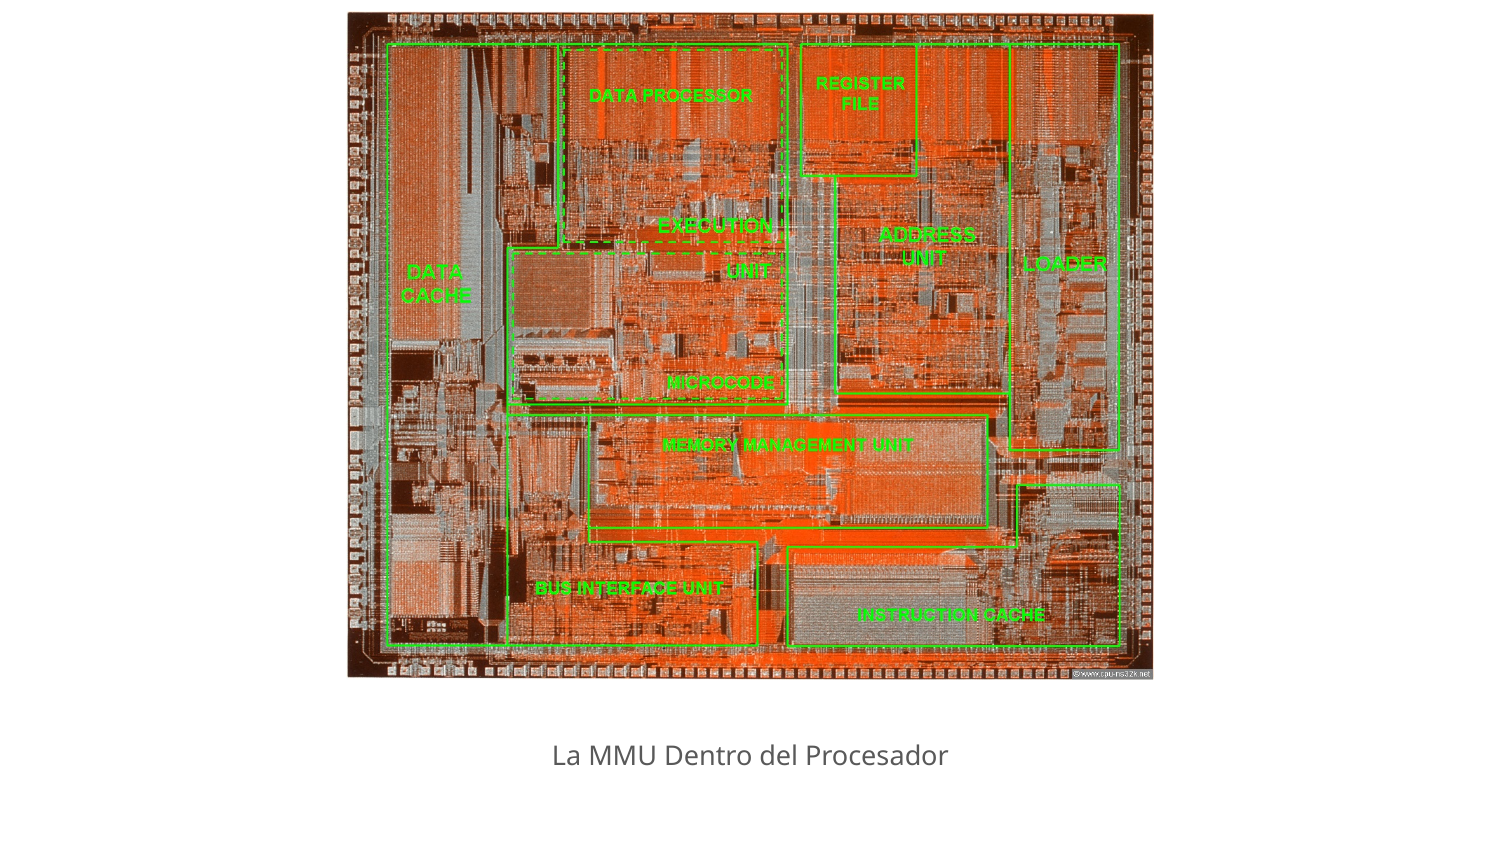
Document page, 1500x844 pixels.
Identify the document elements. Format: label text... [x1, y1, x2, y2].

picture [345, 11, 1154, 680]
list La MMU Dentro del Procesador [118, 717, 1382, 793]
